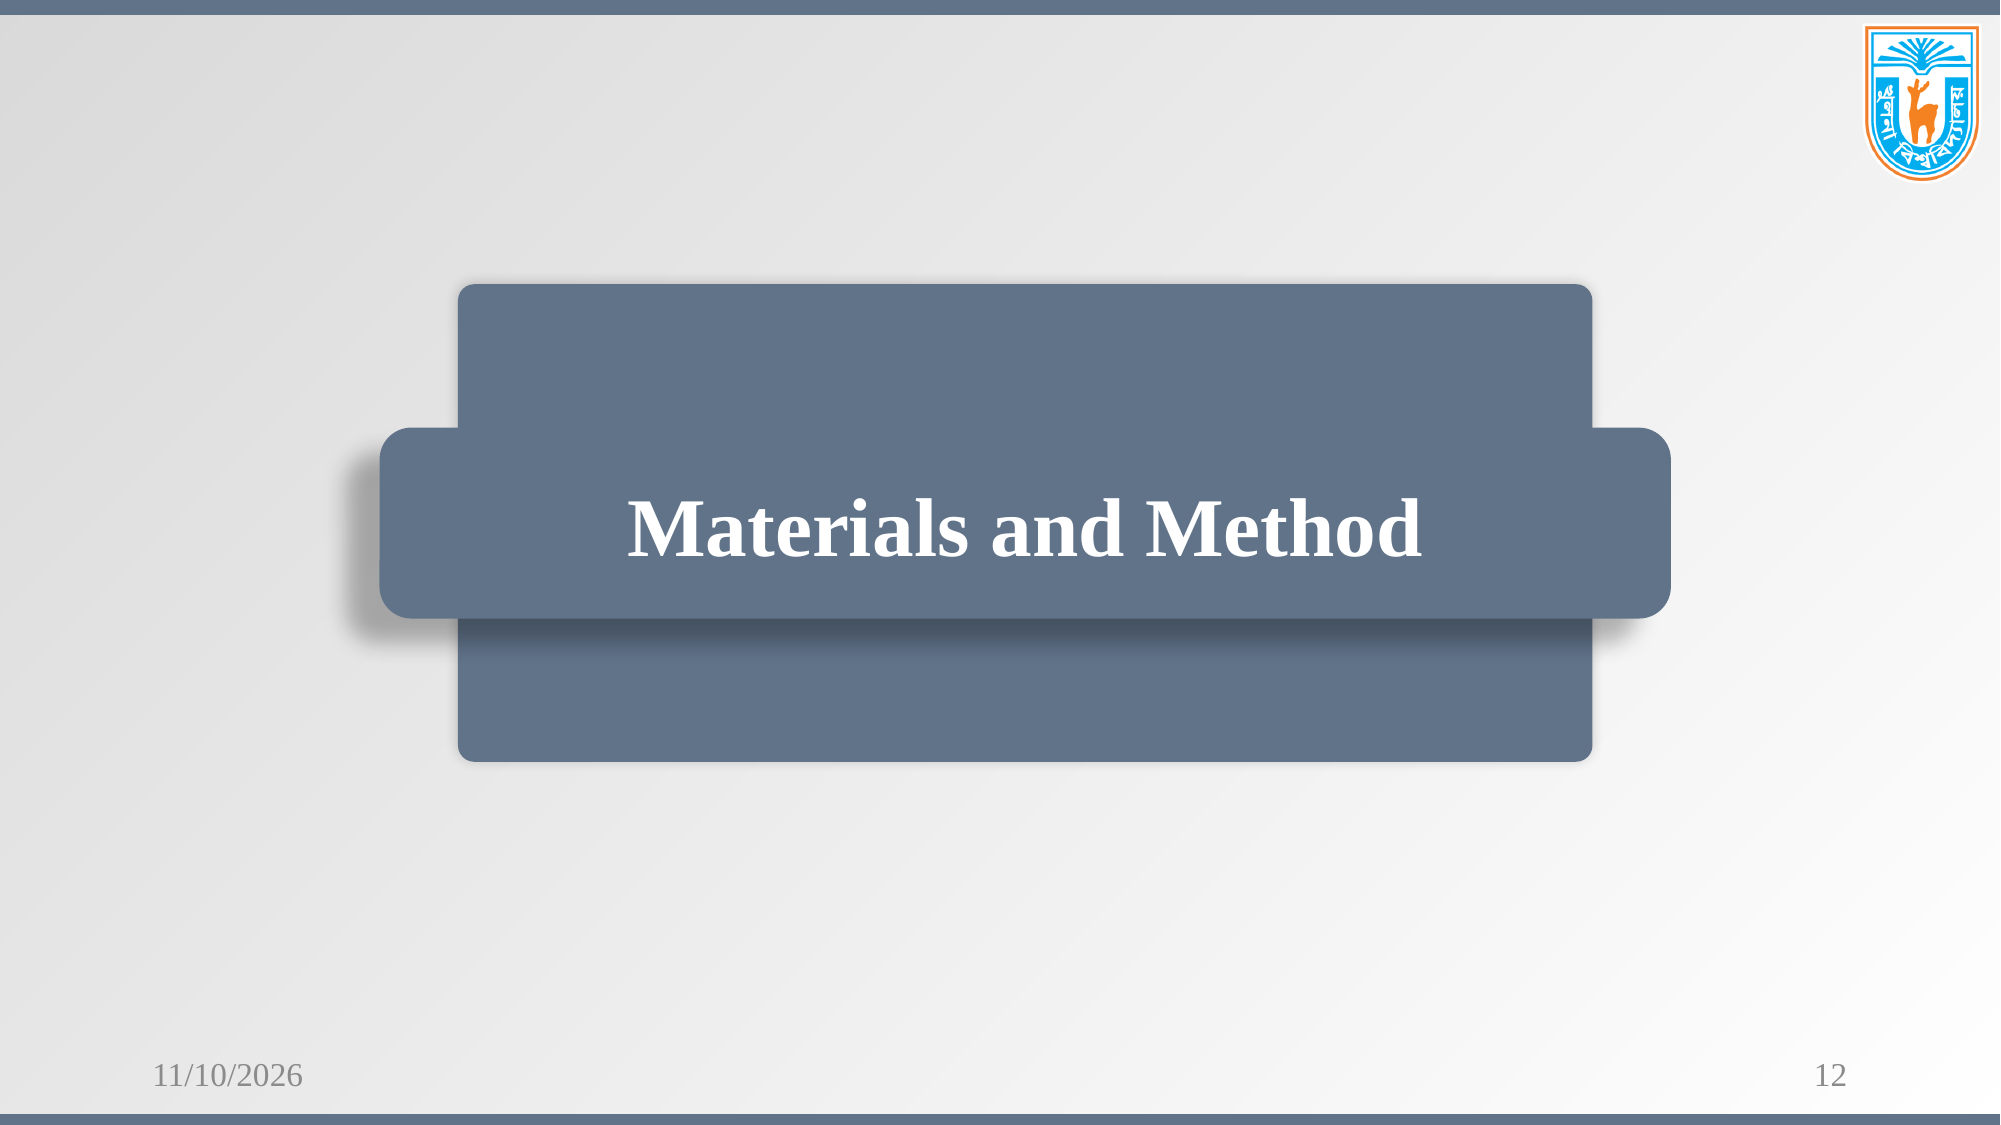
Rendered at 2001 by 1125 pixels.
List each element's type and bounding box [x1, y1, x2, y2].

text_box [0, 22, 2000, 1125]
